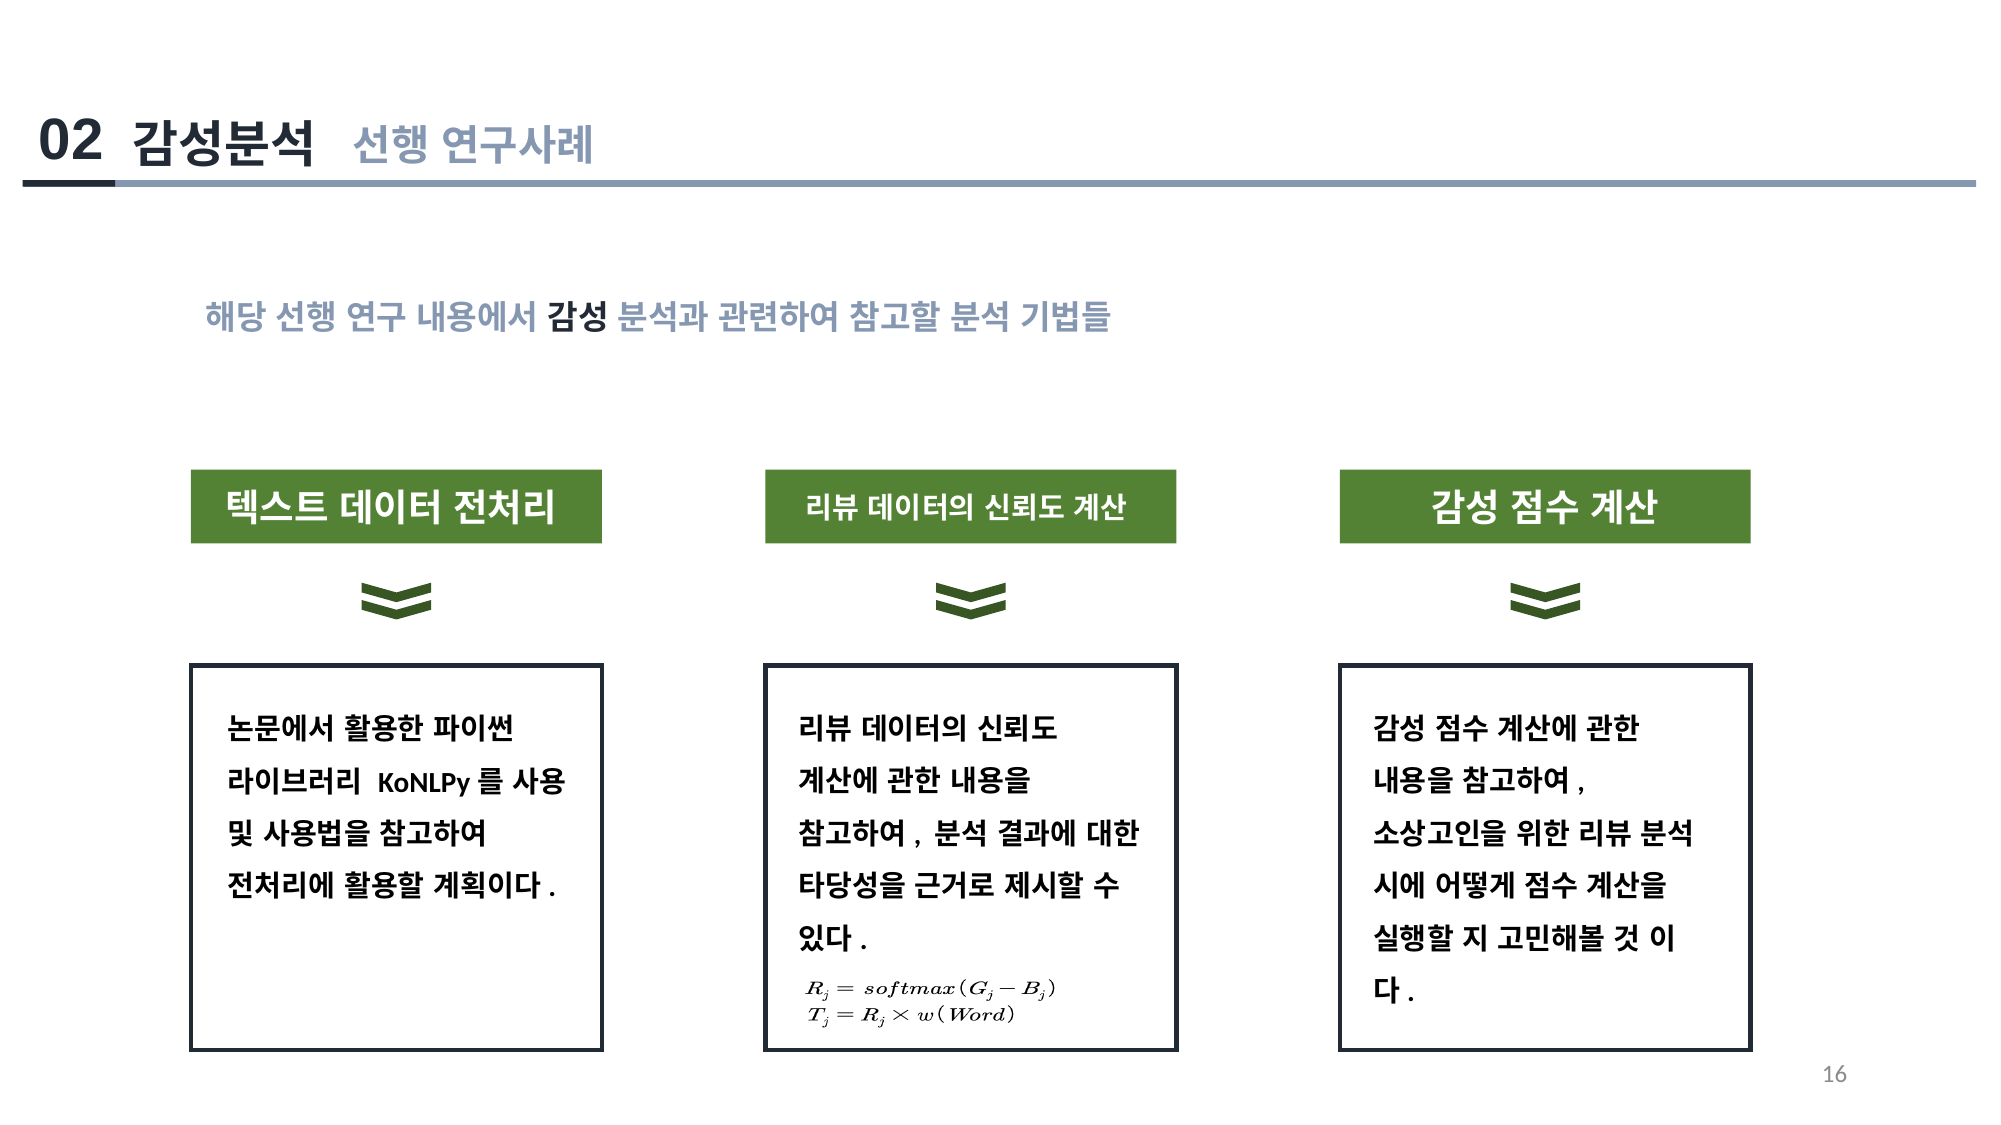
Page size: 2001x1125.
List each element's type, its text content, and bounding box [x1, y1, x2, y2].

text_box [1509, 598, 1582, 621]
text_box 리뷰 데이터의 신뢰도 계산에 관한 내용을 참고하여, 분석 결과에 대한 타당성을 근거로 제시할 수 있다. [784, 685, 1158, 963]
text_box [22, 179, 116, 188]
text_box 논문에서 활용한 파이썬 라이브러리 KoNLPy를 사용 및 사용법을 참고하여 전처리에 활용할 계획이다. [213, 685, 587, 940]
text_box 텍스트 데이터 전처리 [190, 469, 603, 544]
text_box 감성 점수 계산에 관한 내용을 참고하여, 소상고인을 위한 리뷰 분석 시에 어떻게 점수 계산을 실행할 지 고민해볼 것 이다. [1358, 685, 1732, 1015]
text_box [360, 581, 433, 604]
text_box [935, 581, 1007, 604]
text_box 감성분석 [117, 104, 397, 180]
text_box [935, 598, 1007, 621]
text_box [190, 664, 603, 1051]
text_box 감성 점수 계산 [1339, 469, 1752, 544]
text_box 리뷰 데이터의 신뢰도 계산 [764, 469, 1177, 544]
text_box [360, 598, 433, 621]
text_box [1509, 581, 1582, 604]
text_box 선행 연구사례 [337, 111, 699, 176]
picture [781, 959, 1079, 1039]
text_box 02 [23, 93, 125, 179]
text_box [116, 179, 1977, 188]
text_box 해당 선행 연구 내용에서 감성 분석과 관련하여 참고할 분석 기법들 [190, 288, 1241, 344]
slide_number 16 [1412, 1042, 1863, 1103]
text_box [1339, 664, 1752, 1051]
text_box [764, 664, 1177, 1051]
